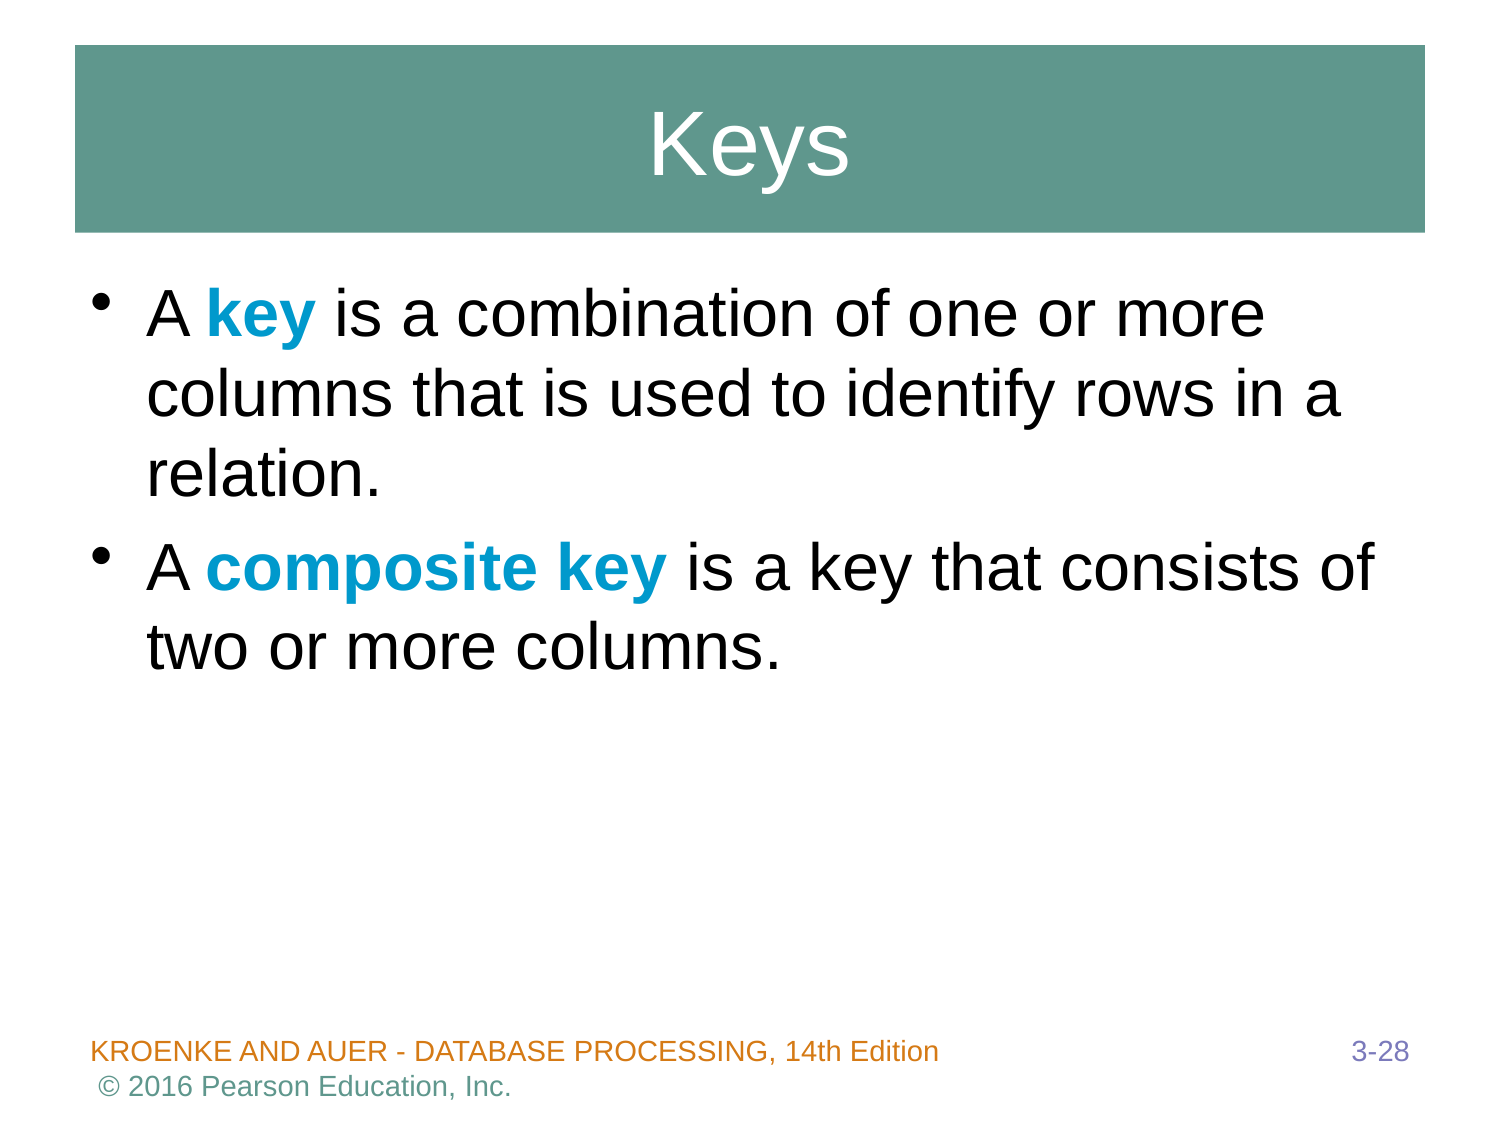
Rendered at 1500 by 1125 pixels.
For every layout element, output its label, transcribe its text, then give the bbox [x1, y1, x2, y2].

list A key is a combination of one or more columns that is used to identify rows in a relation. A composite key is a key that consists of two or more columns. [74, 262, 1426, 1006]
title Keys [74, 44, 1426, 233]
footer KROENKE AND AUER - DATABASE PROCESSING, 14th Edition © 2016 Pearson Education, Inc. [74, 1024, 963, 1104]
slide_number 3-28 [1074, 1024, 1426, 1103]
